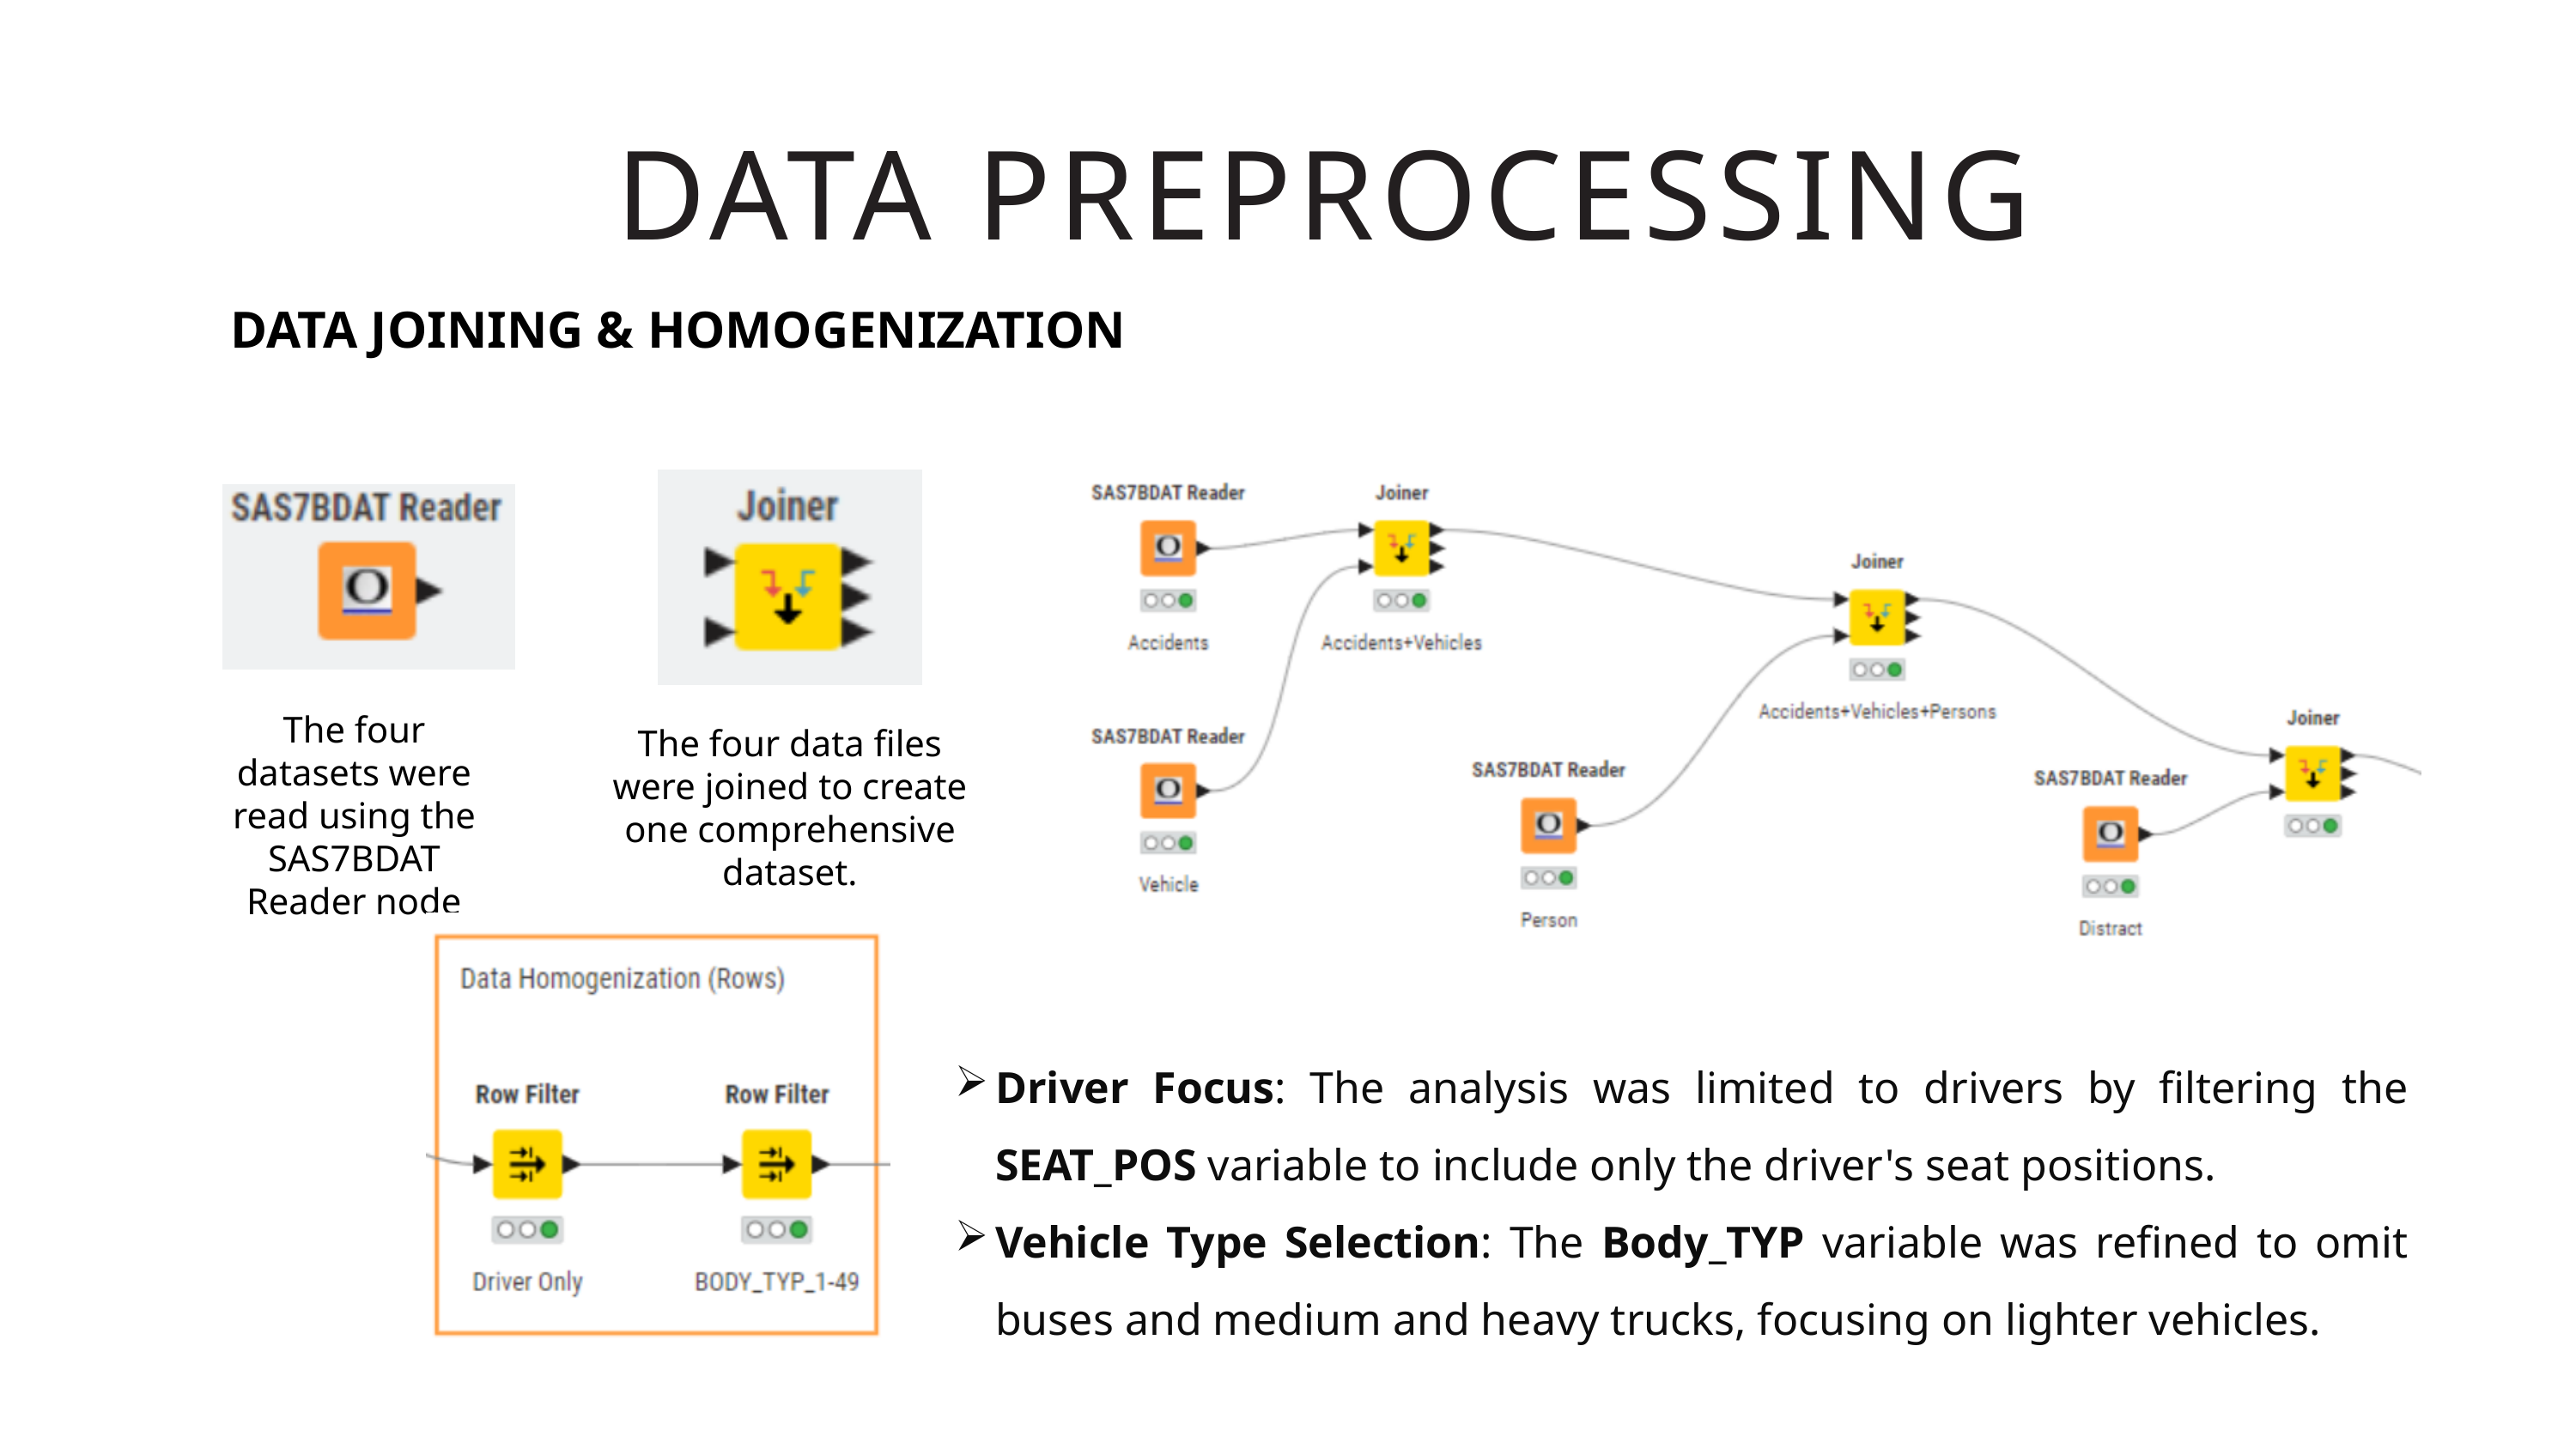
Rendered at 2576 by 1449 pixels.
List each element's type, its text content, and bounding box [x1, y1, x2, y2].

picture [222, 484, 515, 670]
text_box DATA PREPROCESSING [510, 93, 2139, 265]
text_box The four datasets were read using the SAS7BDAT Reader node [197, 700, 511, 929]
text_box DATA JOINING & HOMOGENIZATION [218, 291, 1230, 365]
picture [426, 912, 890, 1362]
picture [1070, 405, 2421, 969]
picture [658, 470, 922, 685]
text_box The four data files were joined to create one comprehensive dataset. [592, 714, 988, 943]
text_box Driver Focus: The analysis was limited to drivers by filtering the SEAT_POS variable to include only the driver's seat positions. Vehicle Type Selection: The Body_TYP variable was refined to omit buses and medium and heavy trucks, focusing on lighter vehicles. [942, 1028, 2421, 1390]
